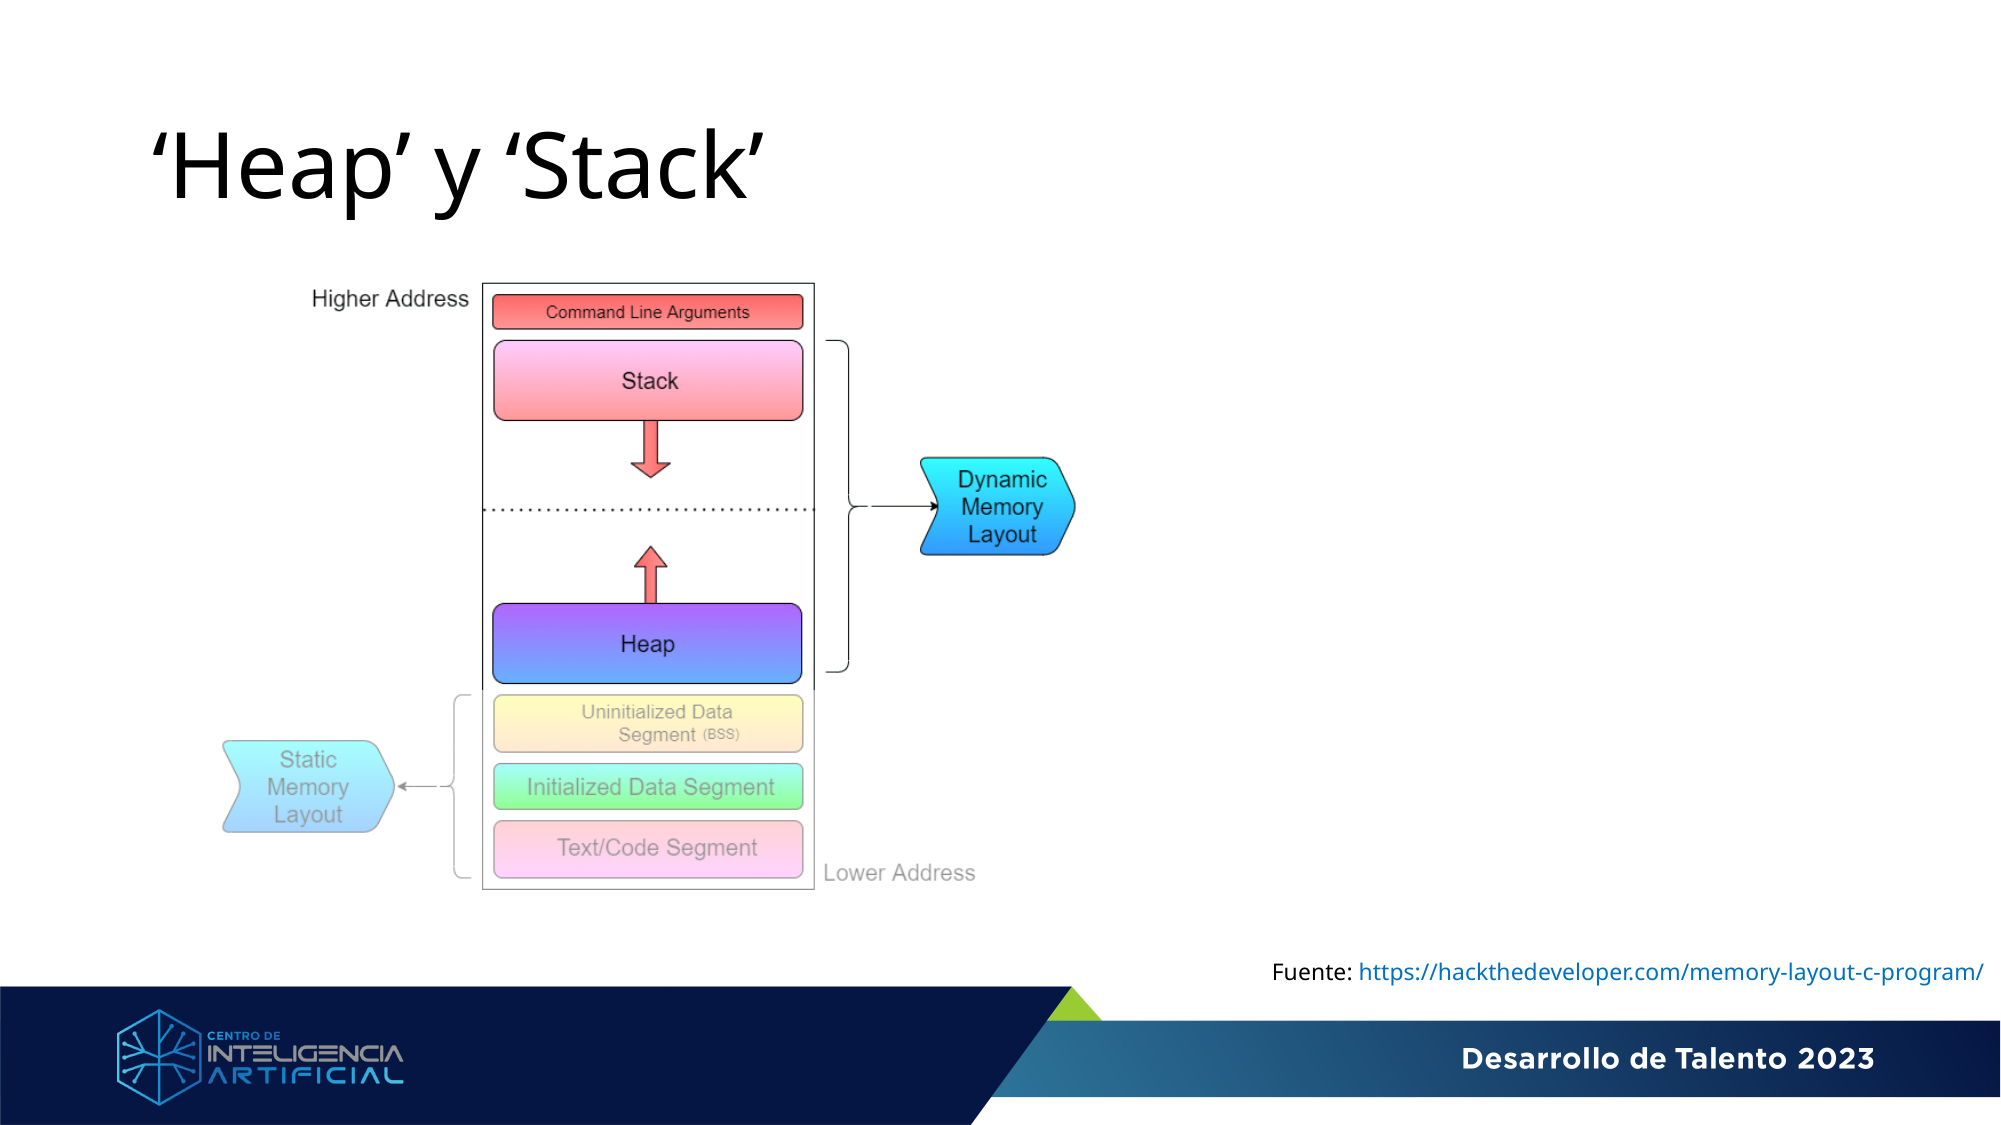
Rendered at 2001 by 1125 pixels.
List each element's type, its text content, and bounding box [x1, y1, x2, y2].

text_box Fuente: https://hackthedeveloper.com/memory-layout-c-program/ [914, 949, 2000, 992]
text_box [185, 689, 1098, 891]
picture [0, 0, 2001, 1125]
title ‘Heap’ y ‘Stack’ [137, 59, 1863, 278]
